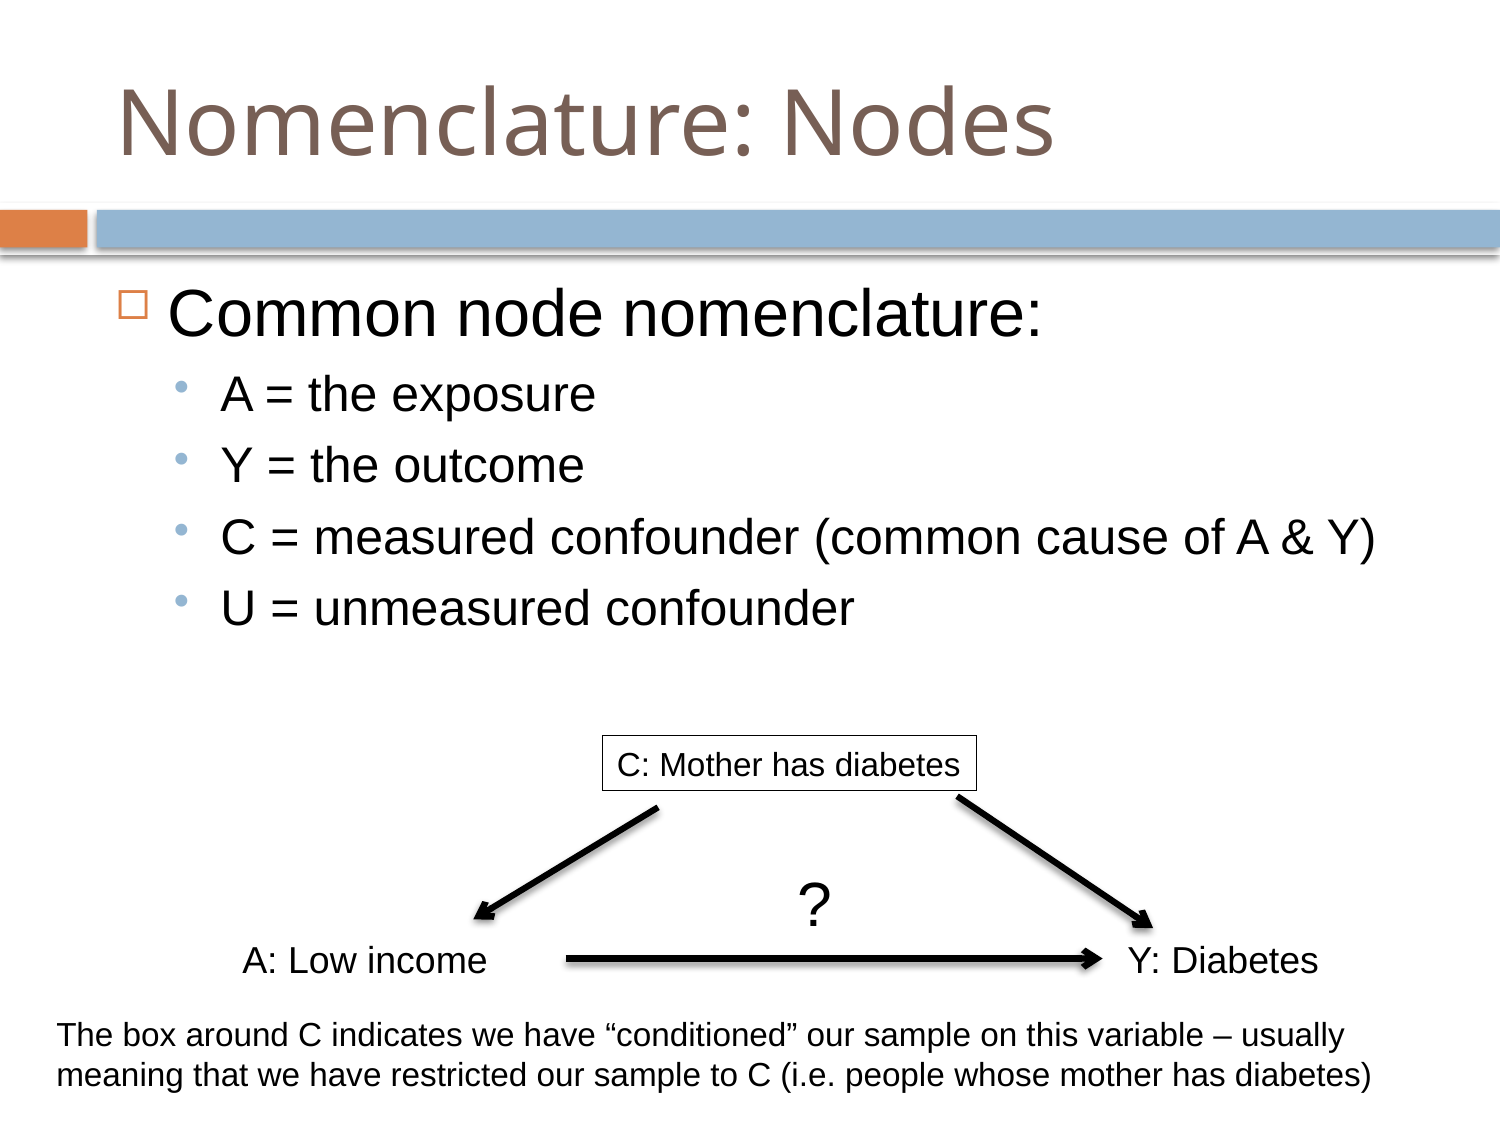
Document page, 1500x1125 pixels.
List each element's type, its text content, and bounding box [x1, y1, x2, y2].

title Nomenclature: Nodes [100, 37, 1438, 200]
list Common node nomenclature: A = the exposure Y = the outcome C = measured confounder (common cause of A & Y) U = unmeasured confounder [100, 262, 1463, 1000]
text_box The box around C indicates we have “conditioned” our sample on this variable – usually meaning that we have restricted our sample to C (i.e. people whose mother has diabetes) [41, 1005, 1492, 1101]
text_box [236, 735, 1325, 990]
